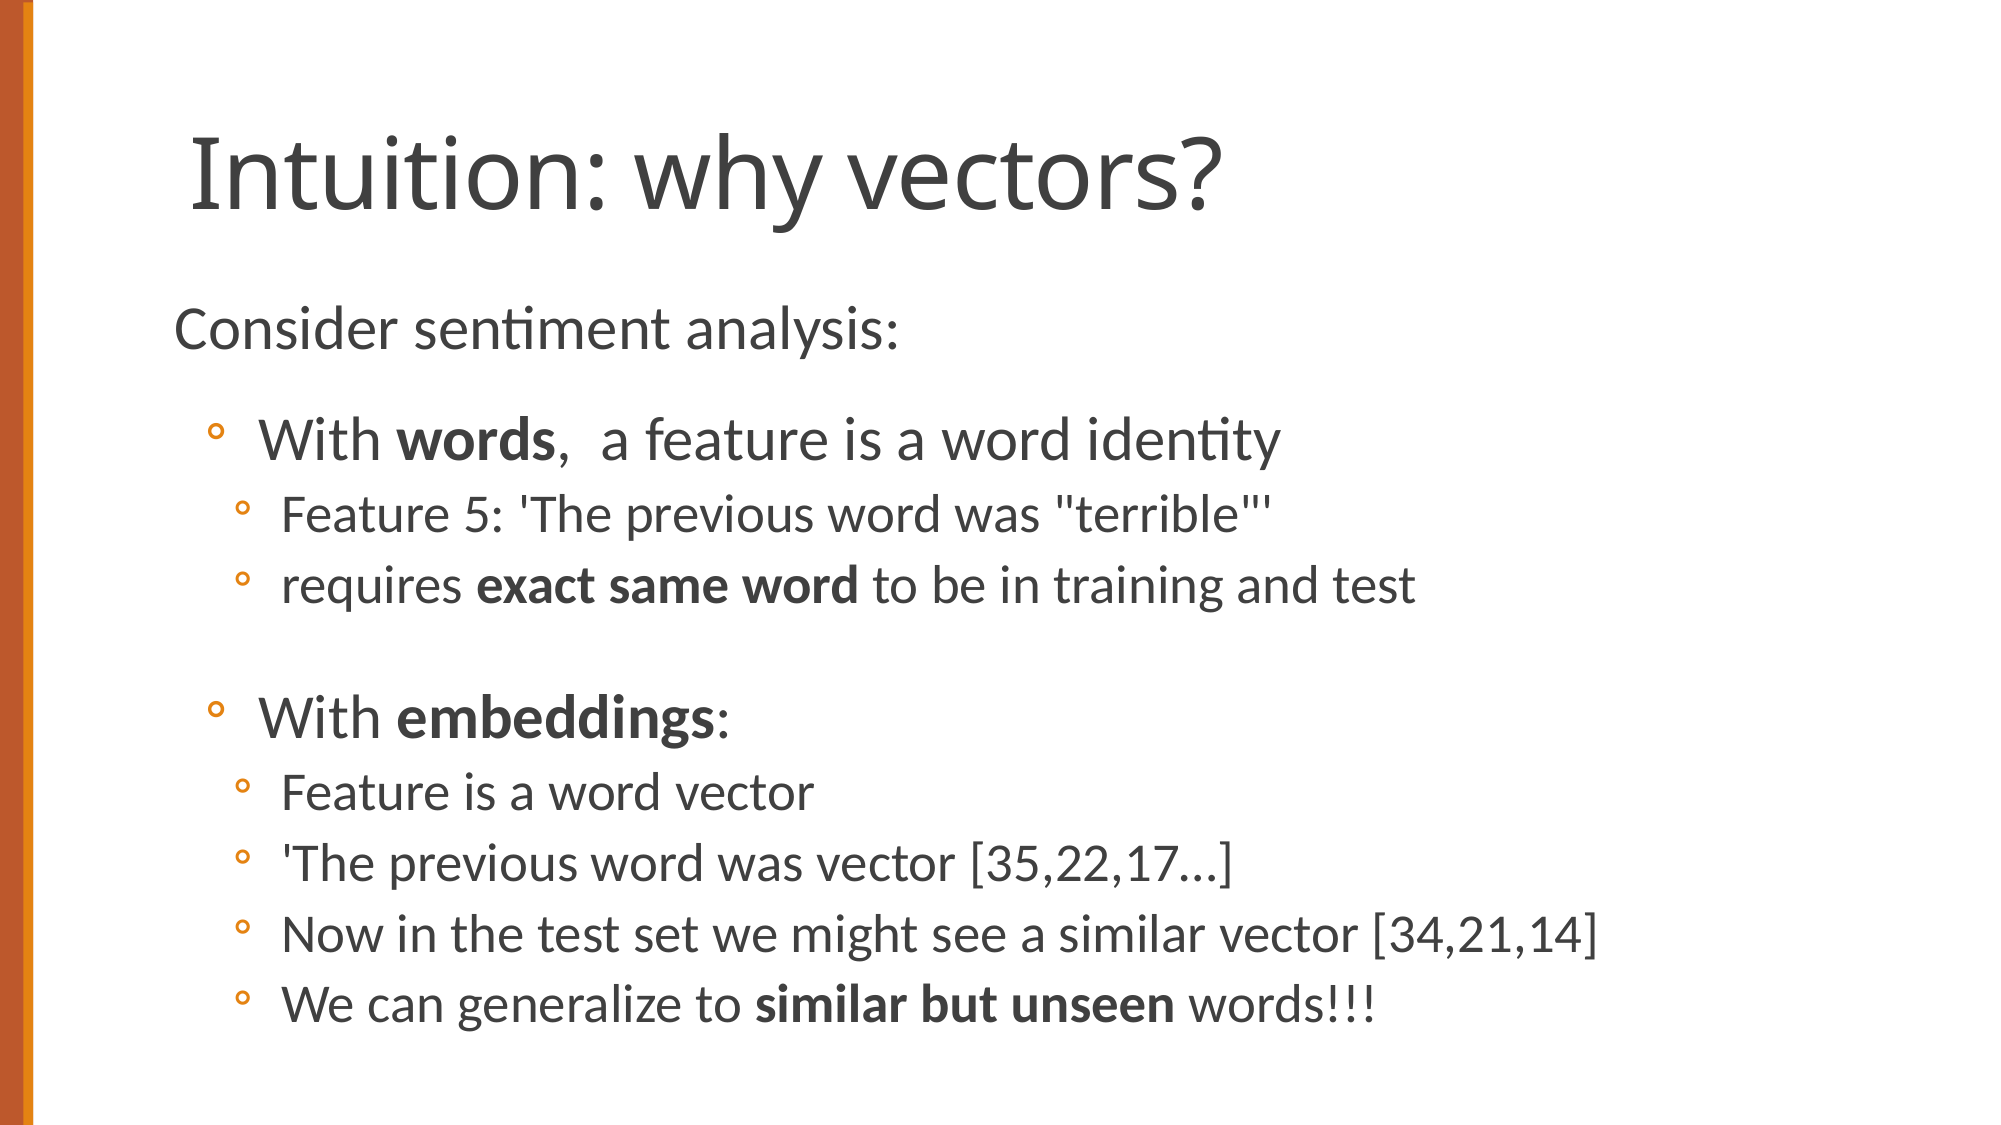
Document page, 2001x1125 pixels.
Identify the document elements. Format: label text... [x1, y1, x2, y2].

list Consider sentiment analysis: With words, a feature is a word identity Feature 5: 'The previous word was "terrible"' requires exact same word to be in training and test With embeddings: Feature is a word vector 'The previous word was vector [35,22,17…] Now in the test set we might see a similar vector [34,21,14] We can generalize to similar but unseen words!!! [174, 287, 2000, 1050]
title Intuition: why vectors? [174, 47, 1623, 238]
